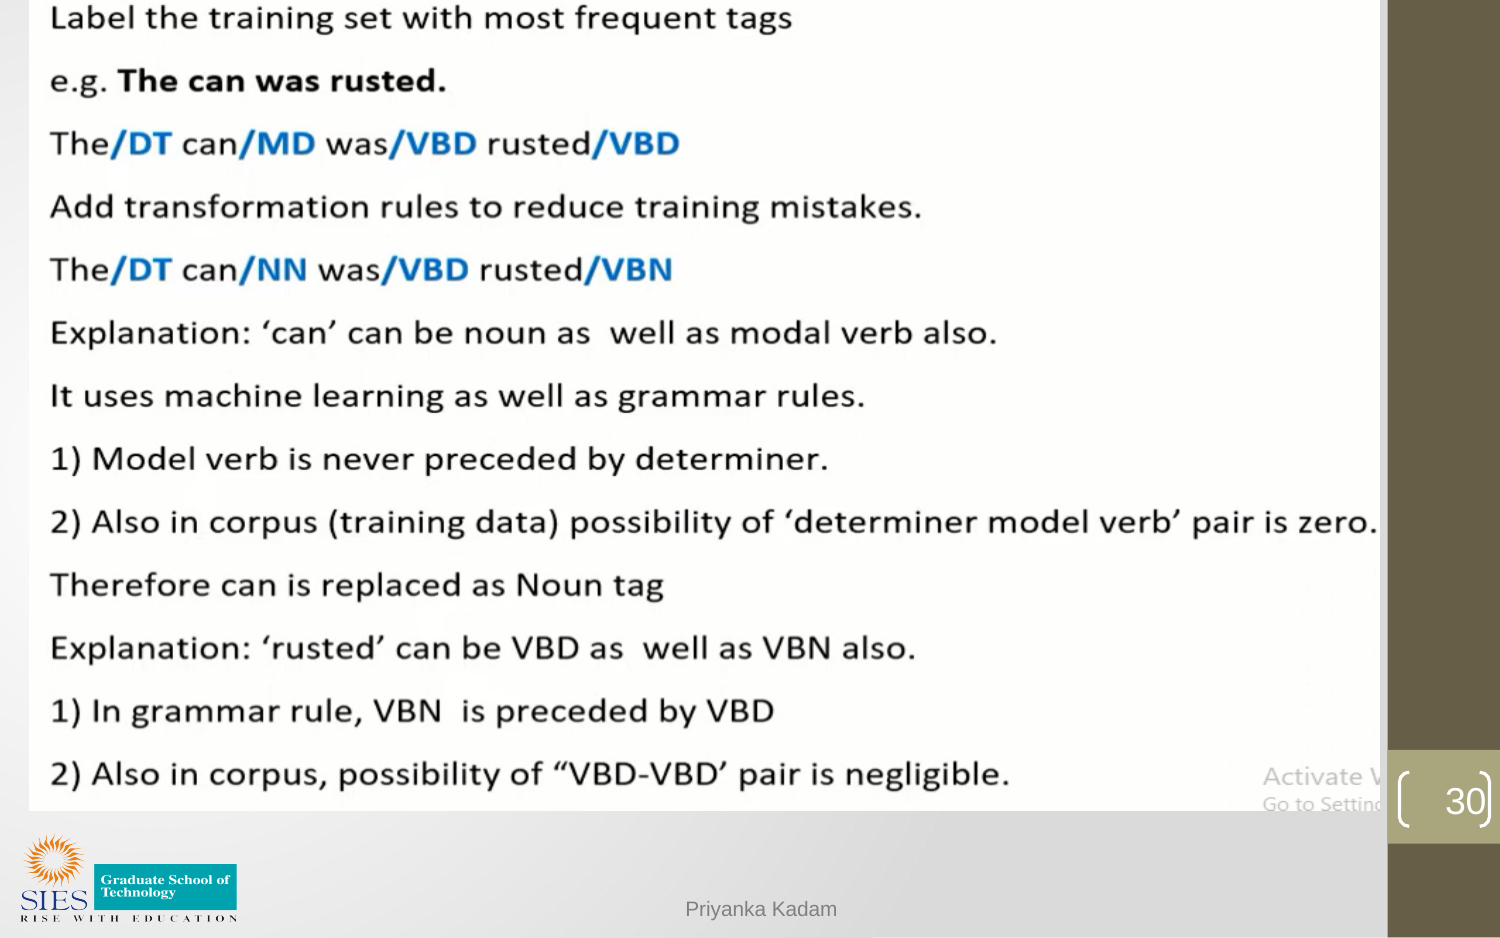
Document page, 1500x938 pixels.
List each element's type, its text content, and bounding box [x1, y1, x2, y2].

picture [20, 832, 237, 922]
picture [28, 0, 1380, 811]
slide_number 30 [1397, 770, 1492, 828]
